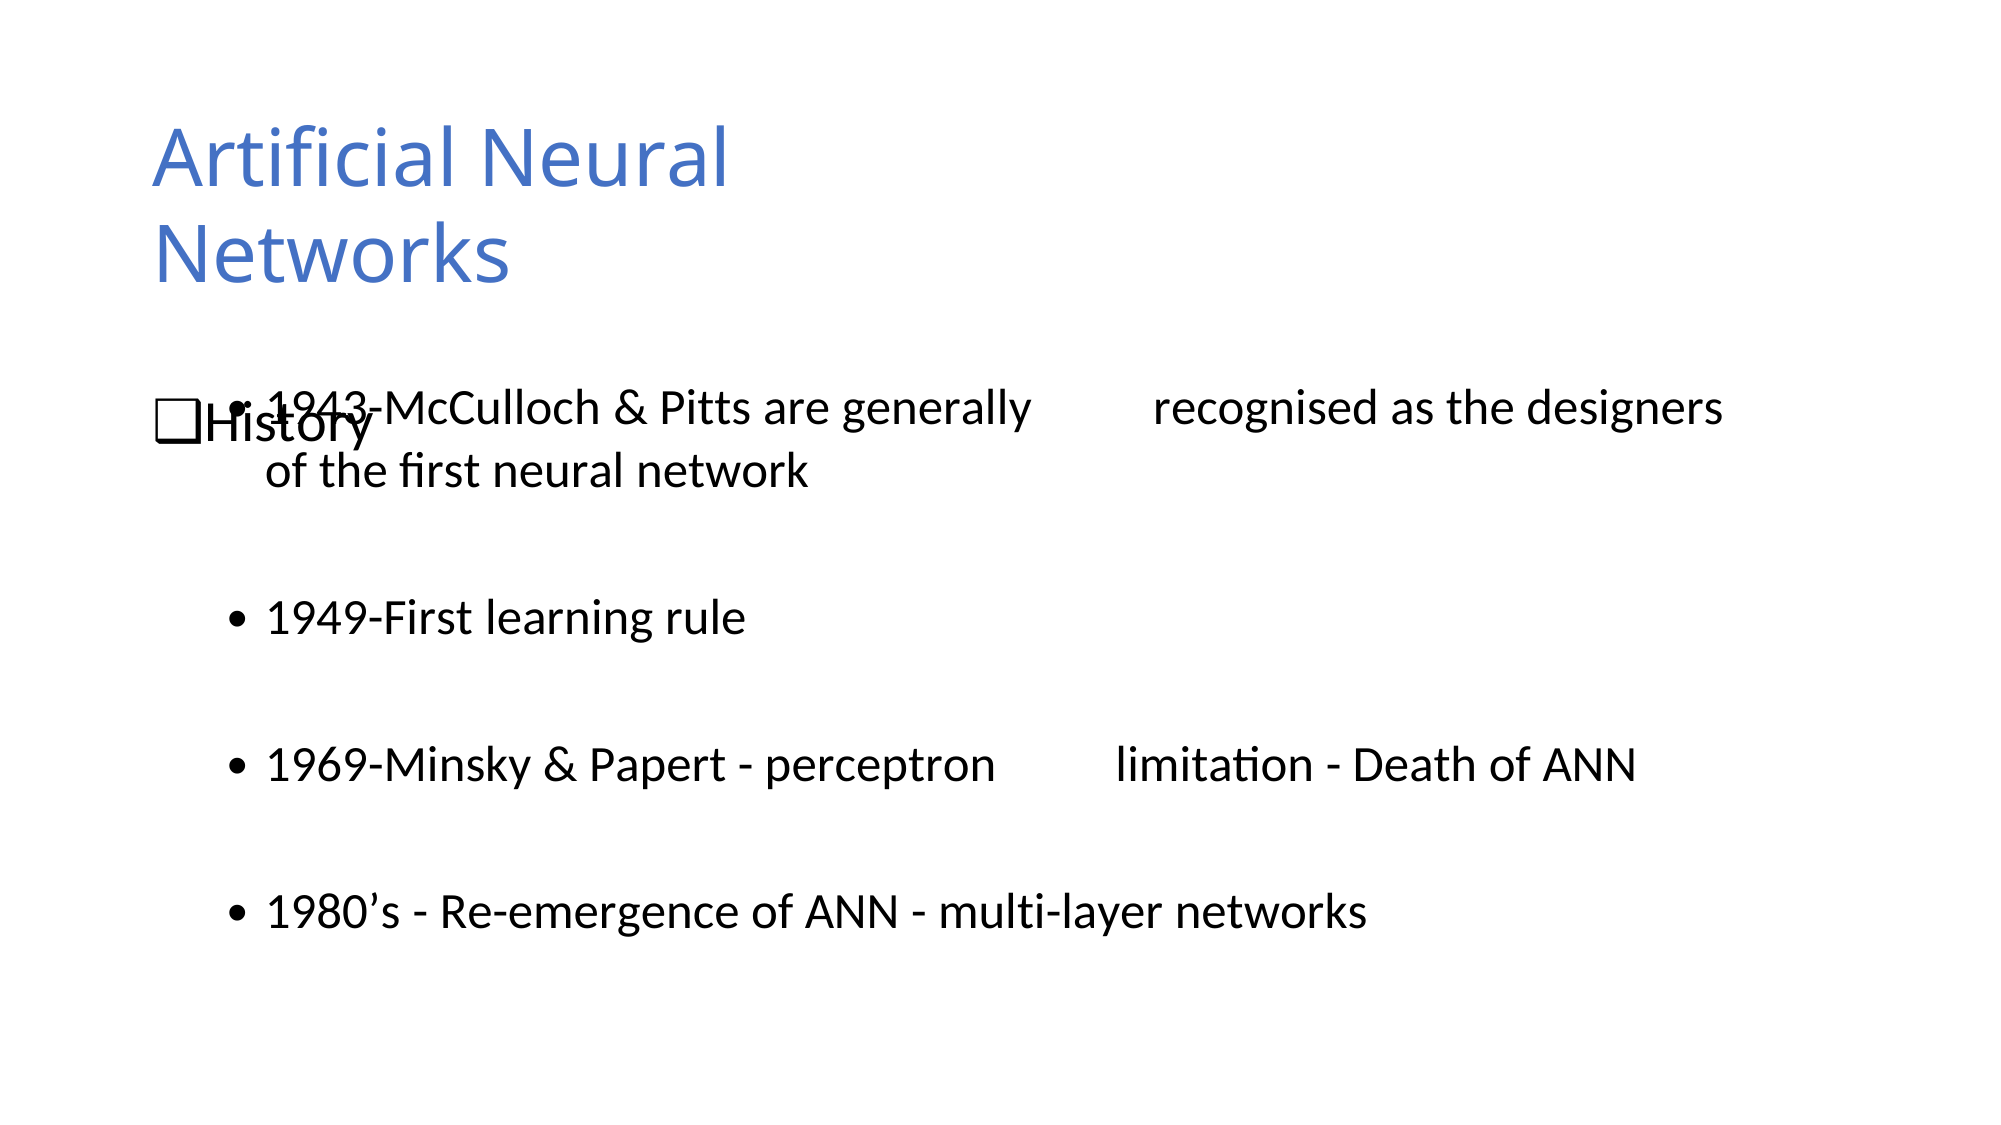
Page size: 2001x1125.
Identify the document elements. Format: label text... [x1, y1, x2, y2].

text_box • [225, 378, 259, 442]
text_box • [225, 735, 259, 798]
text_box recognised as the designers [1151, 382, 1816, 445]
text_box • [225, 882, 259, 945]
text_box 1969-Minsky & Papert - perceptron [262, 739, 1113, 802]
text_box 1943-McCulloch & Pitts are generally of the first neural network [262, 382, 1151, 508]
text_box 1949-First learning rule [262, 591, 826, 655]
text_box limitation - Death of ANN [1113, 739, 1725, 802]
text_box • [225, 588, 259, 651]
text_box Artificial Neural Networks ❑History [150, 122, 1111, 372]
text_box 1980’s - Re-emergence of ANN - multi-layer networks [262, 885, 1534, 949]
